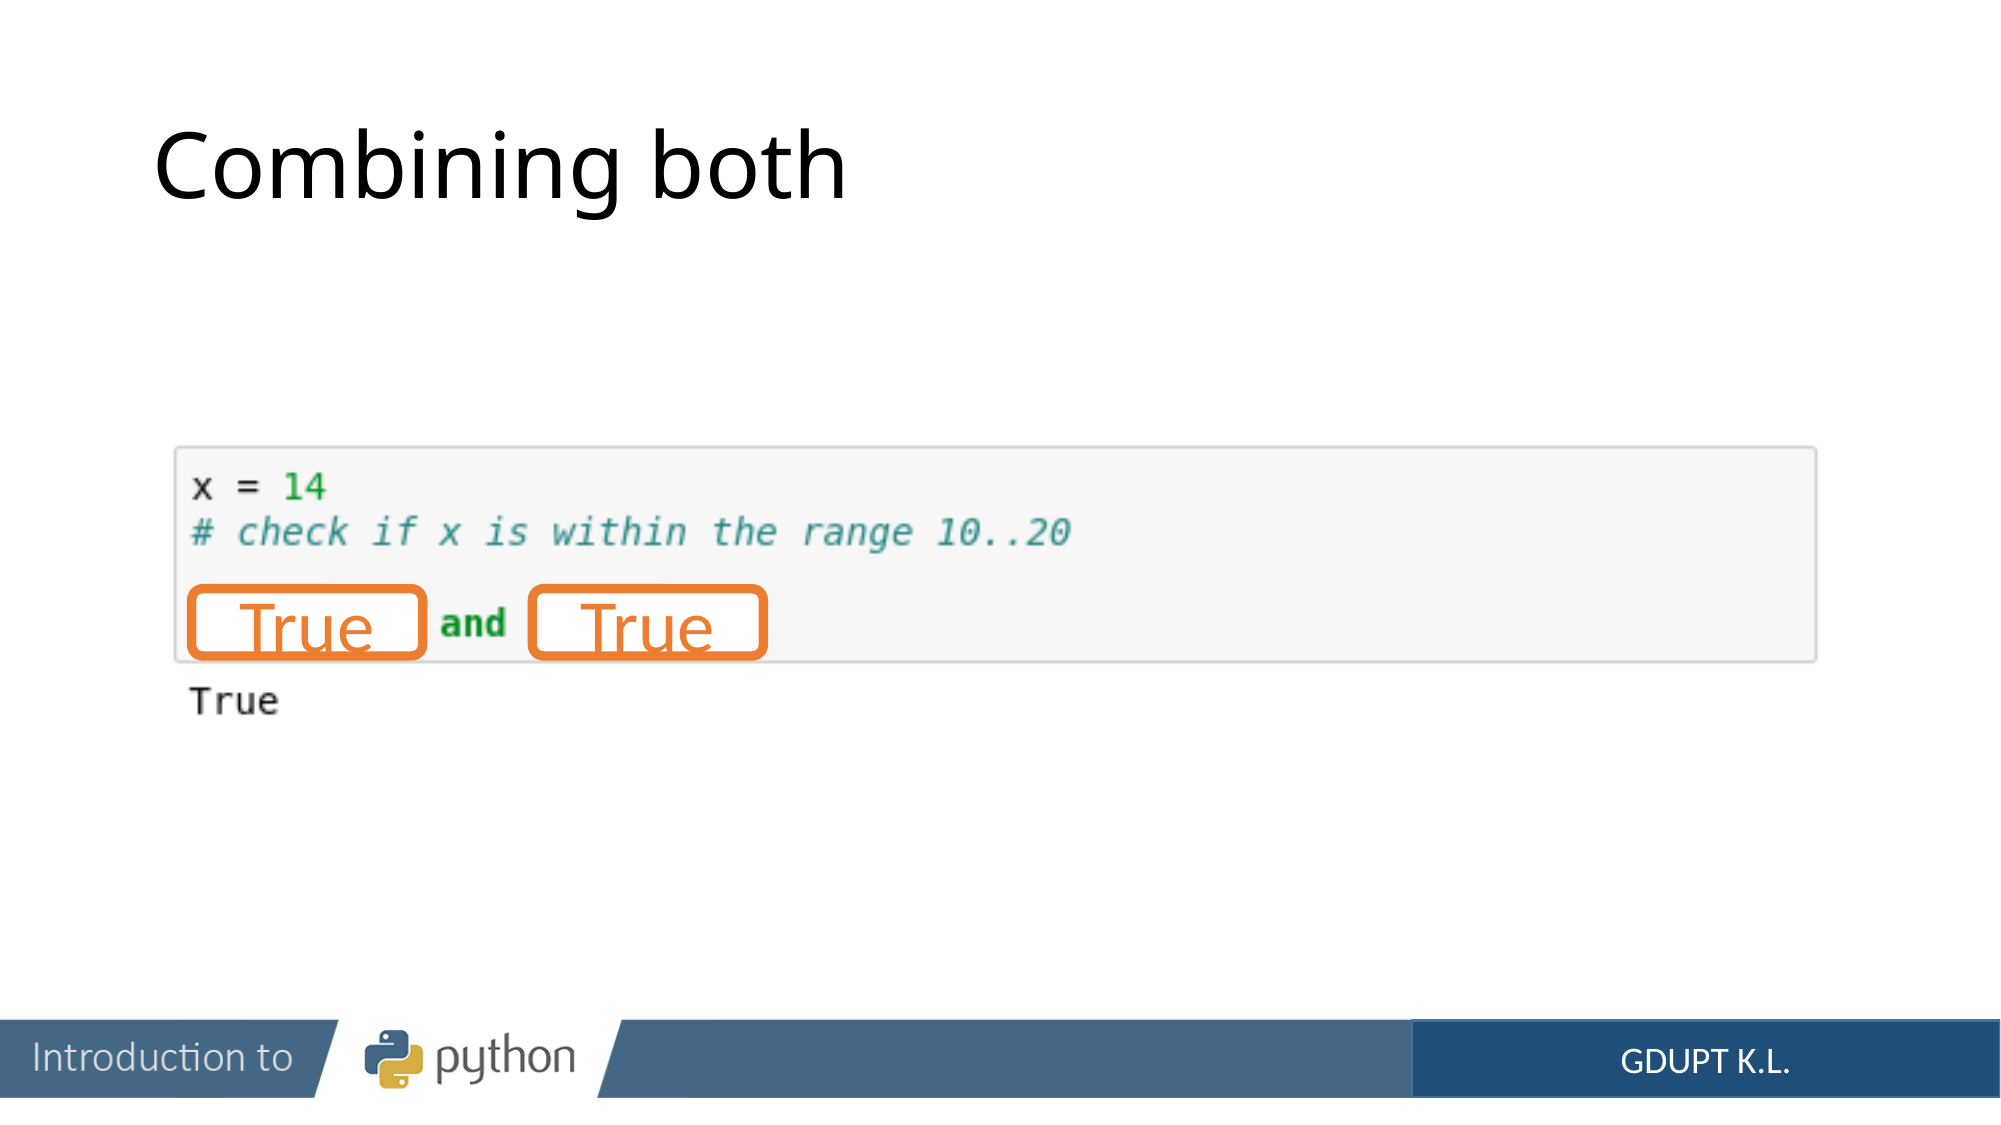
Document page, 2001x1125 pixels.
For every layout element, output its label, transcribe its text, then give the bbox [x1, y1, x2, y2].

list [164, 436, 1837, 742]
title Combining both [137, 59, 1863, 278]
picture [0, 0, 2001, 1125]
